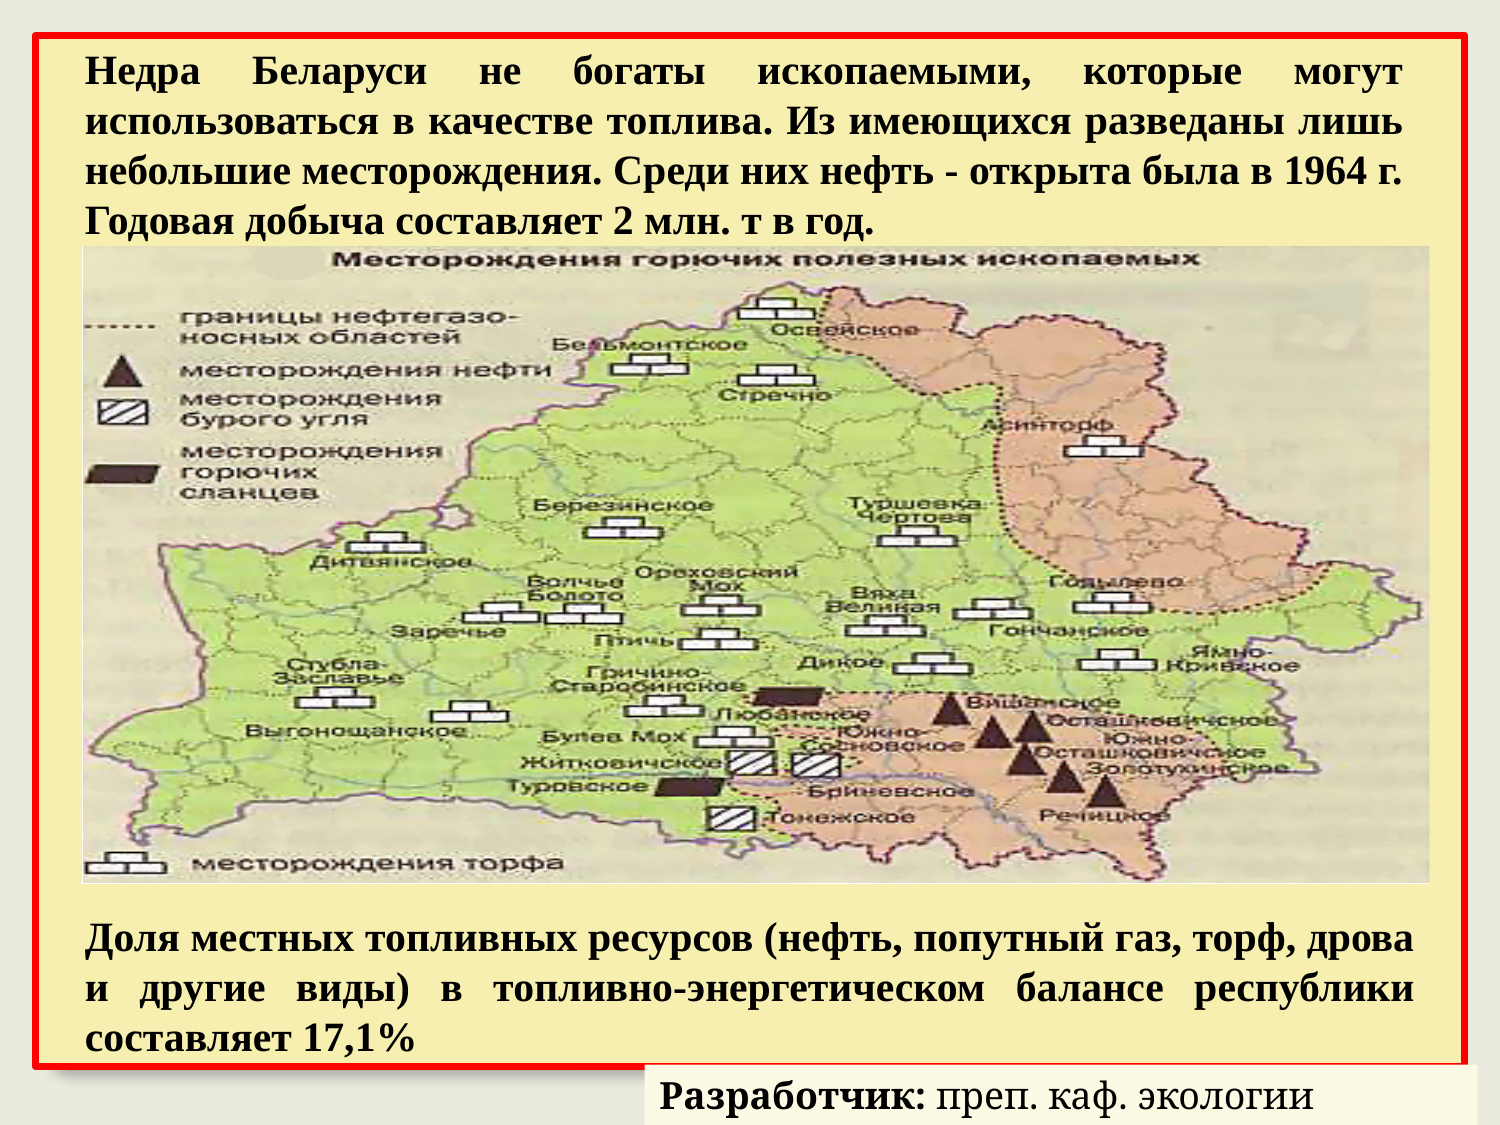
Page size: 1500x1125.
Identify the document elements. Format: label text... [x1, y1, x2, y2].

text_box Доля местных топливных ресурсов (нефть, попутный газ, торф, дрова и другие виды) в топливно-энергетическом балансе республики составляет 17,1% [70, 902, 1430, 1068]
text_box Разработчик: преп. каф. экологии Кирвель П.И. [644, 1064, 1478, 1125]
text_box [81, 245, 1430, 884]
text_box Недра Беларуси не богаты ископаемыми, которые могут использоваться в качестве топлива. Из имеющихся разведаны лишь небольшие месторождения. Среди них нефть - открыта была в 1964 г. Годовая добыча составляет 2 млн. т в год. [70, 35, 1418, 250]
text_box [32, 32, 1468, 1070]
